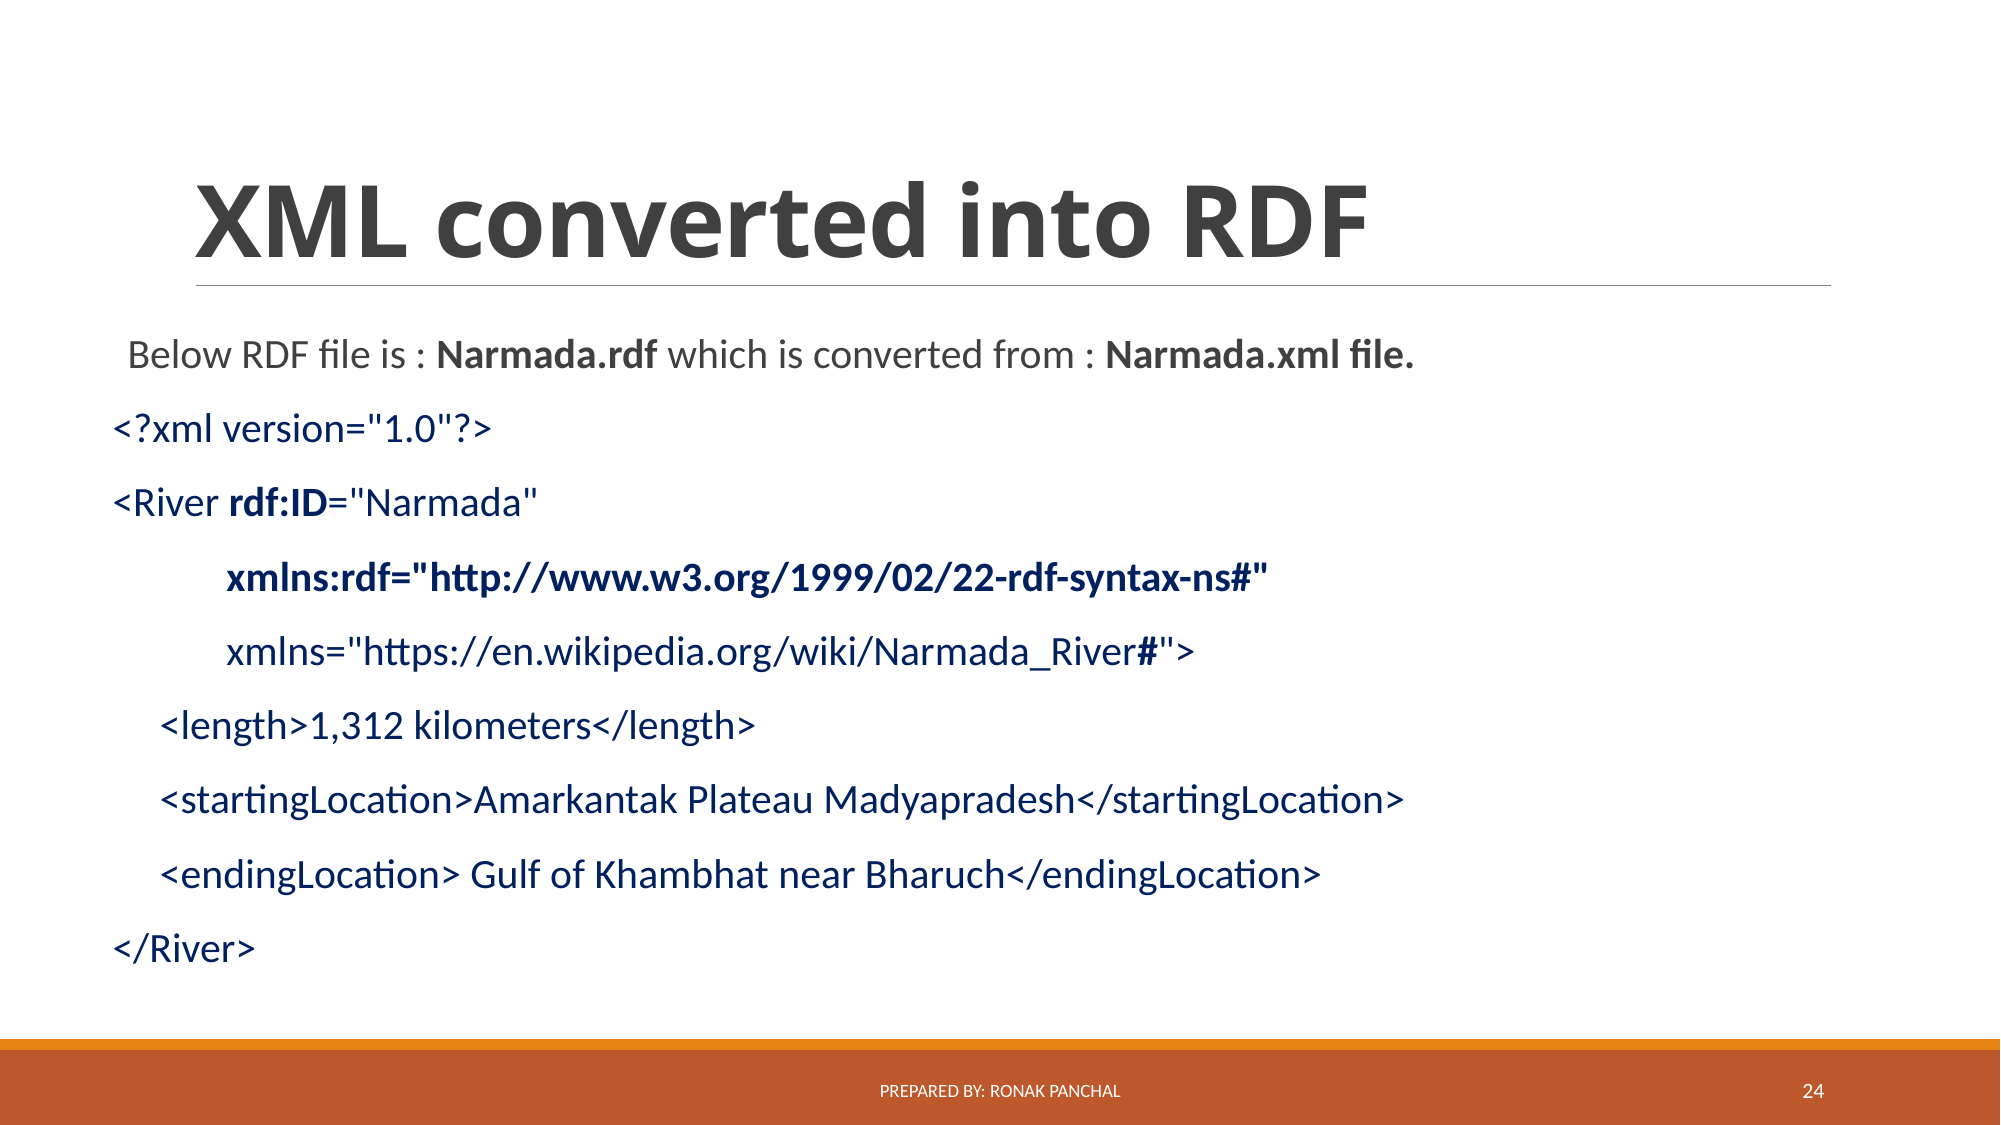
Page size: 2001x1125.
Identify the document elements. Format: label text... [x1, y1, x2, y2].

slide_number 24 [1624, 1059, 1840, 1120]
list Below RDF file is : Narmada.rdf which is converted from : Narmada.xml file. <?xml version="1.0"?> <River rdf:ID="Narmada" xmlns:rdf="http://www.w3.org/1999/02/22-rdf-syntax-ns#" xmlns="https://en.wikipedia.org/wiki/Narmada_River#"> <length>1,312 kilometers</length> <startingLocation>Amarkantak Plateau Madyapradesh</startingLocation> <endingLocation> Gulf of Khambhat near Bharuch</endingLocation> </River> [112, 324, 1962, 1043]
title XML converted into RDF [180, 47, 1830, 285]
footer Prepared By: Ronak Panchal [604, 1059, 1396, 1120]
